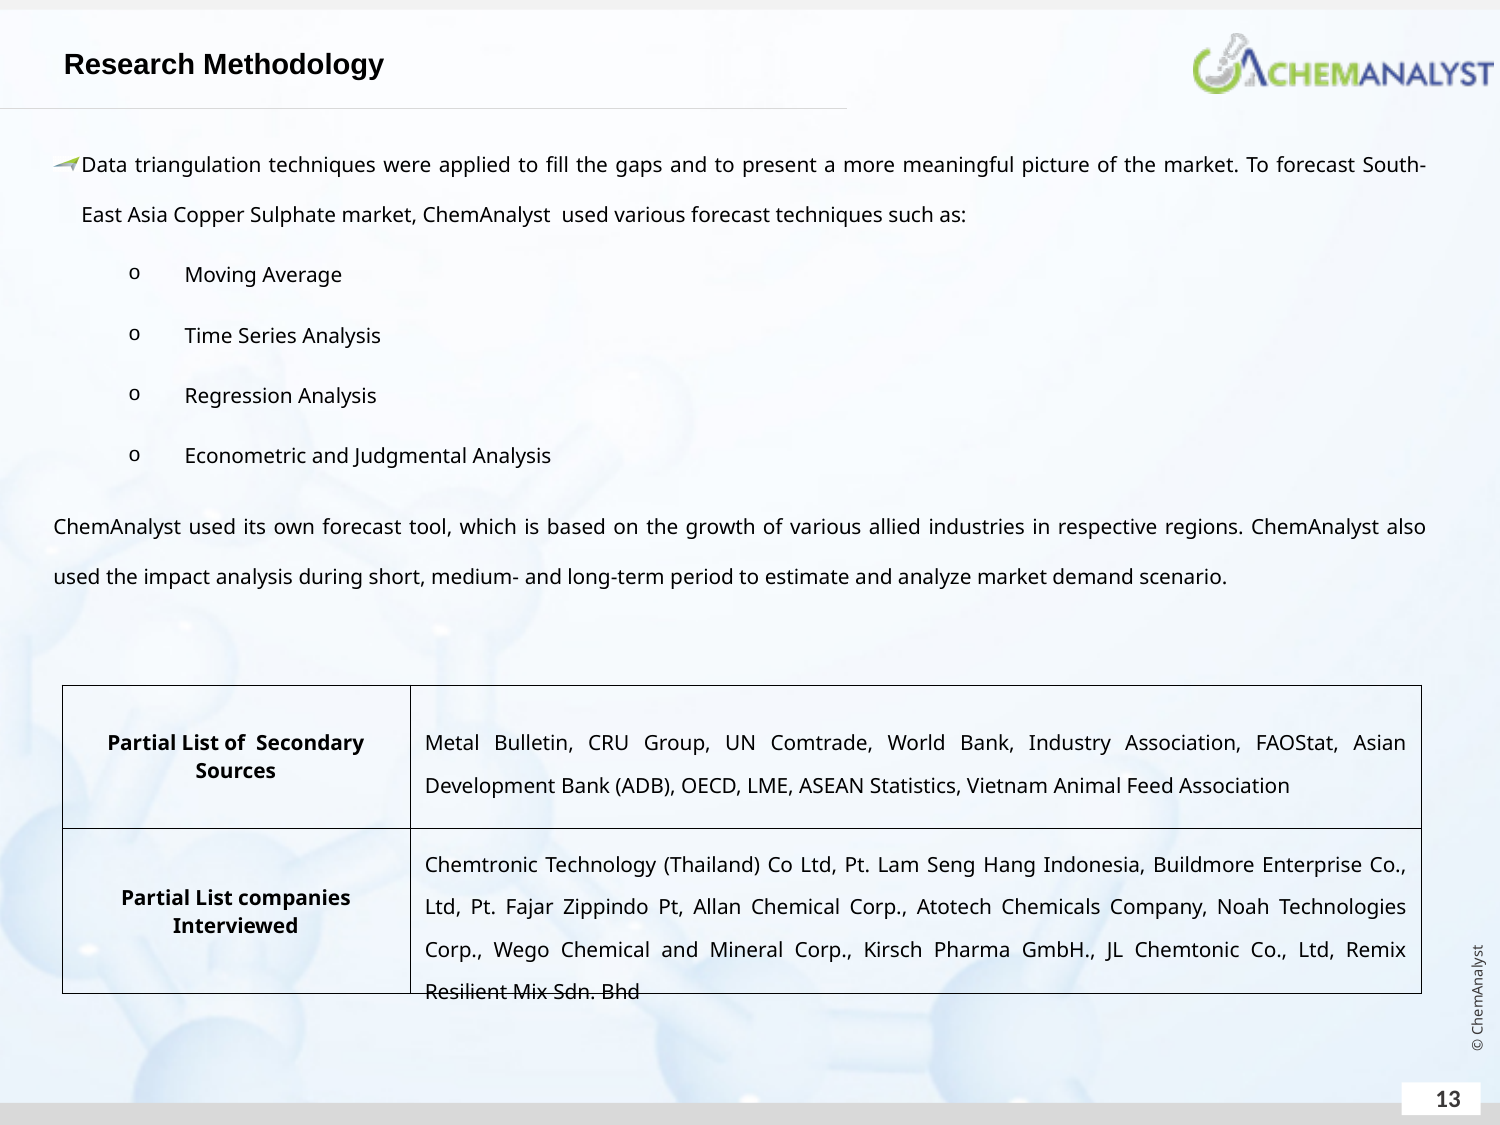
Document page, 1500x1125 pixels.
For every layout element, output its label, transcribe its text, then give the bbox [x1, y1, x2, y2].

picture [0, 10, 1500, 1102]
table_cell Chemtronic Technology (Thailand) Co Ltd, Pt. Lam Seng Hang Indonesia, Buildmore Enterprise Co., Ltd, Pt. Fajar Zippindo Pt, Allan Chemical Corp., Atotech Chemicals Company, Noah Technologies Corp., Wego Chemical and Mineral Corp., Kirsch Pharma GmbH., JL Chemtonic Co., Ltd, Remix Resilient Mix Sdn. Bhd [411, 829, 1421, 993]
table_header Metal Bulletin, CRU Group, UN Comtrade, World Bank, Industry Association, FAOStat, Asian Development Bank (ADB), OECD, LME, ASEAN Statistics, Vietnam Animal Feed Association [411, 686, 1421, 828]
text_box Data triangulation techniques were applied to fill the gaps and to present a more meaningful picture of the market. To forecast South-East Asia Copper Sulphate market, ChemAnalyst used various forecast techniques such as: Moving Average Time Series Analysis Regression Analysis Econometric and Judgmental Analysis ChemAnalyst used its own forecast tool, which is based on the growth of various allied industries in respective regions. ChemAnalyst also used the impact analysis during short, medium- and long-term period to estimate and analyze market demand scenario. [38, 119, 1442, 705]
table_cell Partial List companies Interviewed [63, 829, 410, 993]
table_header Partial List of Secondary Sources [63, 686, 410, 828]
text_box Research Methodology [48, 37, 1339, 88]
